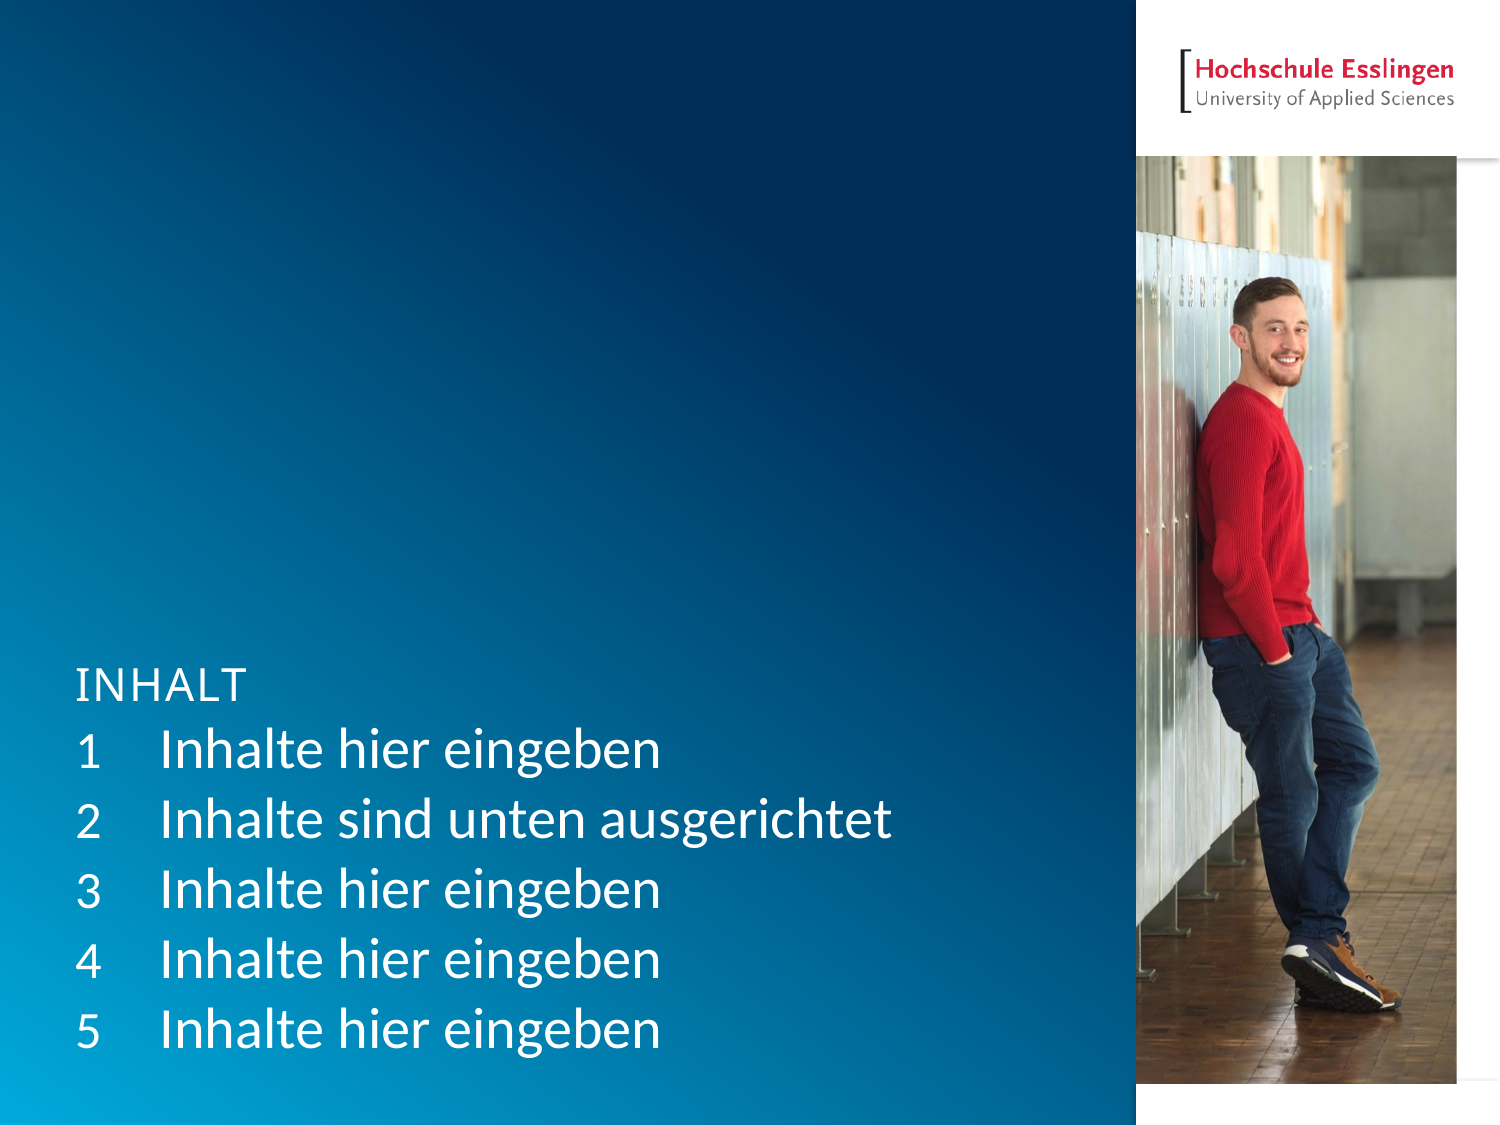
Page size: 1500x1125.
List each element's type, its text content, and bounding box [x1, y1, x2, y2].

picture [1135, 156, 1457, 1085]
list Inhalt Inhalte hier eingeben Inhalte sind unten ausgerichtet Inhalte hier eingeben Inhalte hier eingeben Inhalte hier eingeben [75, 287, 1130, 1068]
